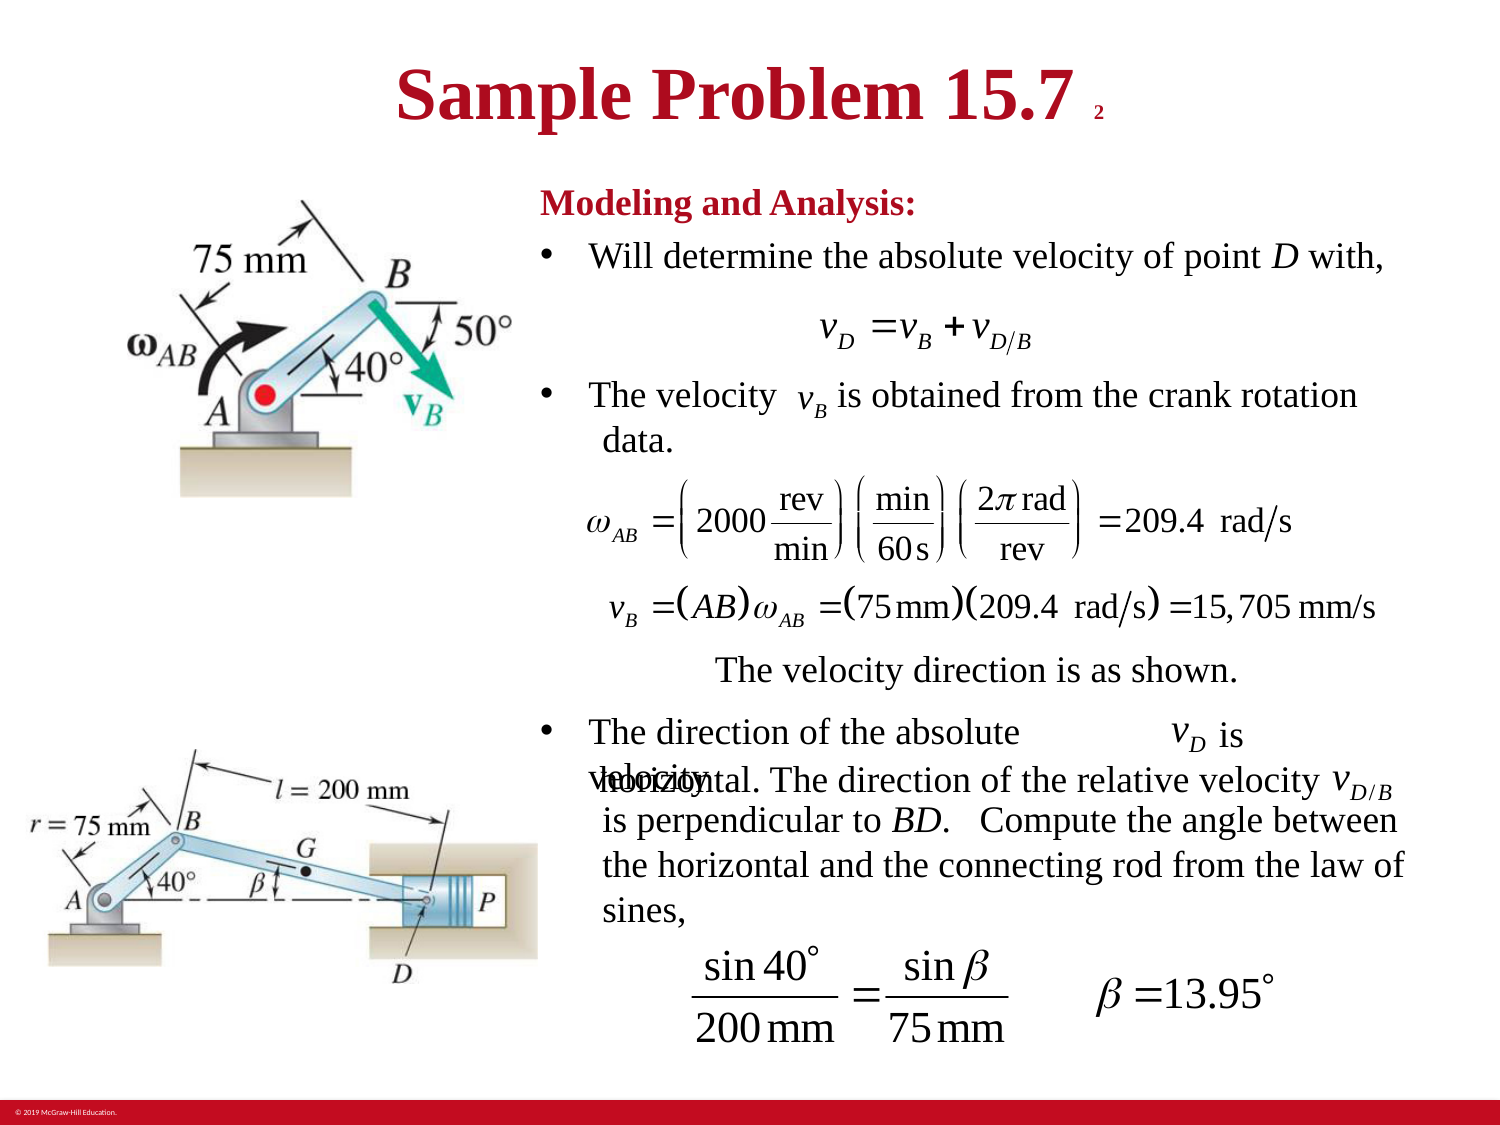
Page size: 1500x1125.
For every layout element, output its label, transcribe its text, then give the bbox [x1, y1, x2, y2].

list The velocity direction is as shown. [699, 644, 1263, 699]
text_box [792, 372, 836, 428]
list is perpendicular to BD. Compute the angle between the horizontal and the connecting rod from the law of sines, [587, 787, 1425, 925]
list is obtained from the crank rotation data. [587, 362, 1425, 459]
list The direction of the absolute velocity [525, 699, 1166, 763]
list The velocity [525, 362, 587, 418]
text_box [1165, 701, 1213, 763]
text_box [580, 467, 1382, 637]
title Sample Problem 15.7 2 [75, 37, 1425, 138]
list is horizontal. The direction of the relative velocity [584, 702, 1425, 811]
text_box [813, 298, 1039, 363]
picture [25, 749, 538, 985]
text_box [684, 938, 1287, 1061]
list Modeling and Analysis: Will determine the absolute velocity of point D with, [525, 170, 1426, 304]
picture [126, 199, 512, 498]
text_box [1326, 749, 1401, 811]
